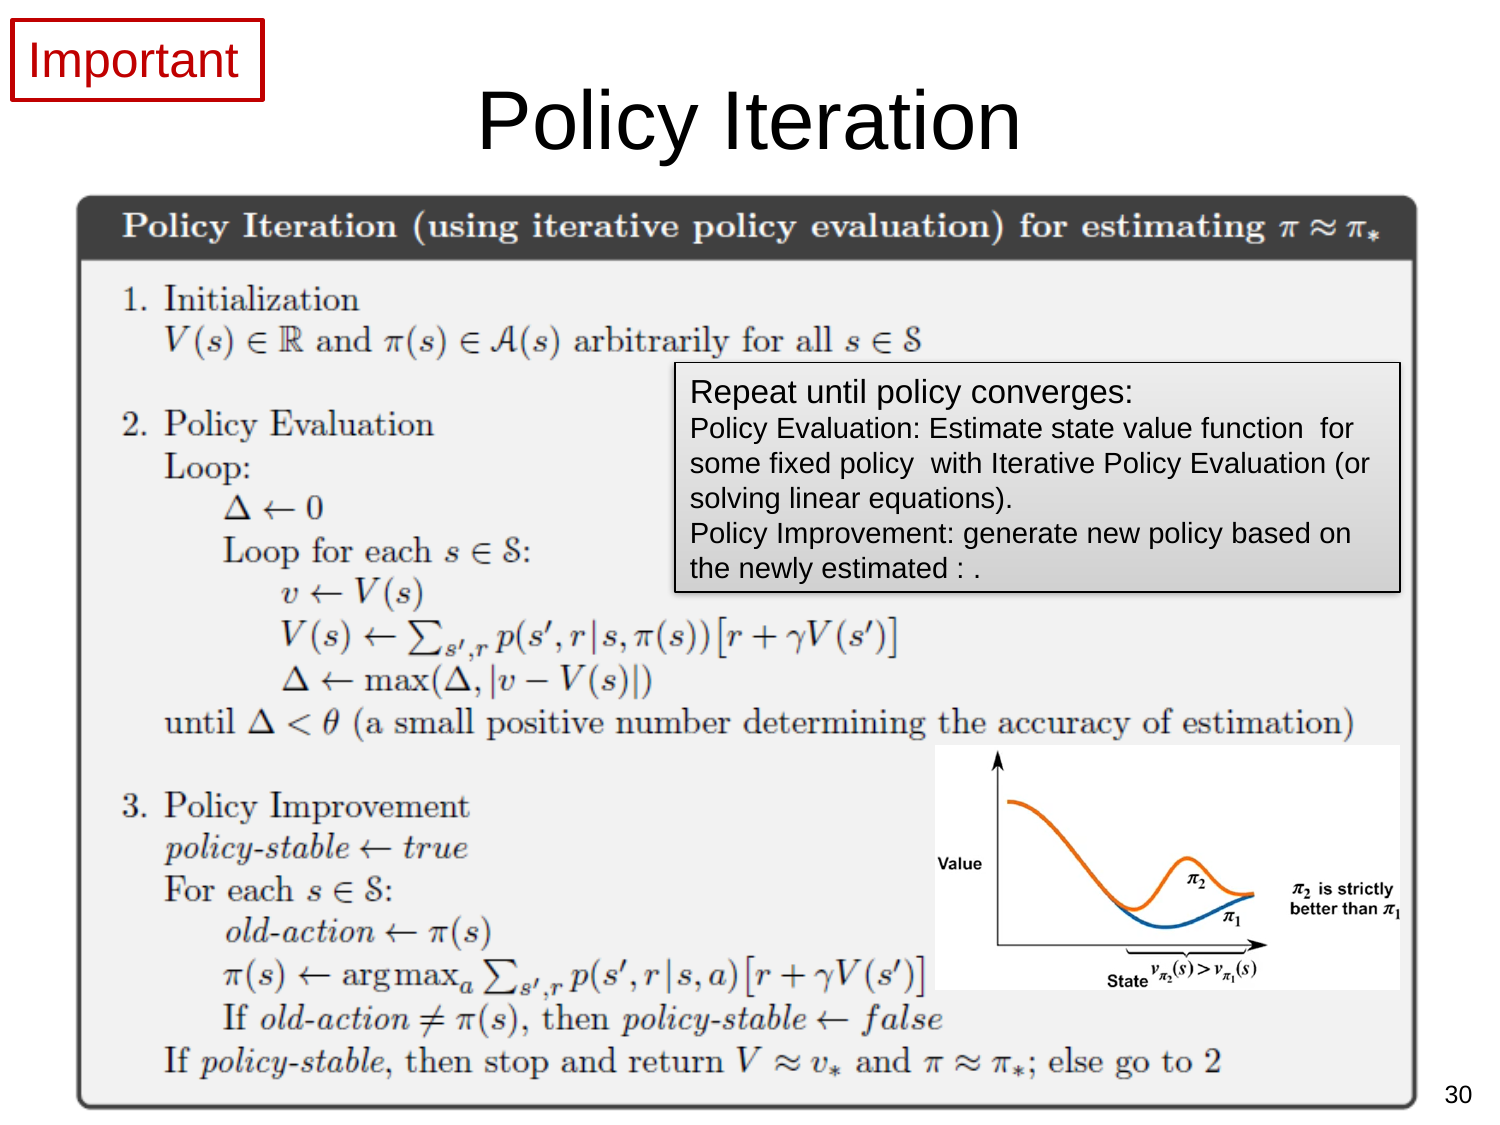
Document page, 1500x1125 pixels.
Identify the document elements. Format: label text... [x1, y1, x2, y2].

slide_number 30 [1424, 1070, 1488, 1112]
title Policy Iteration [74, 44, 1426, 188]
picture [73, 191, 1420, 1112]
text_box Important [12, 19, 263, 100]
